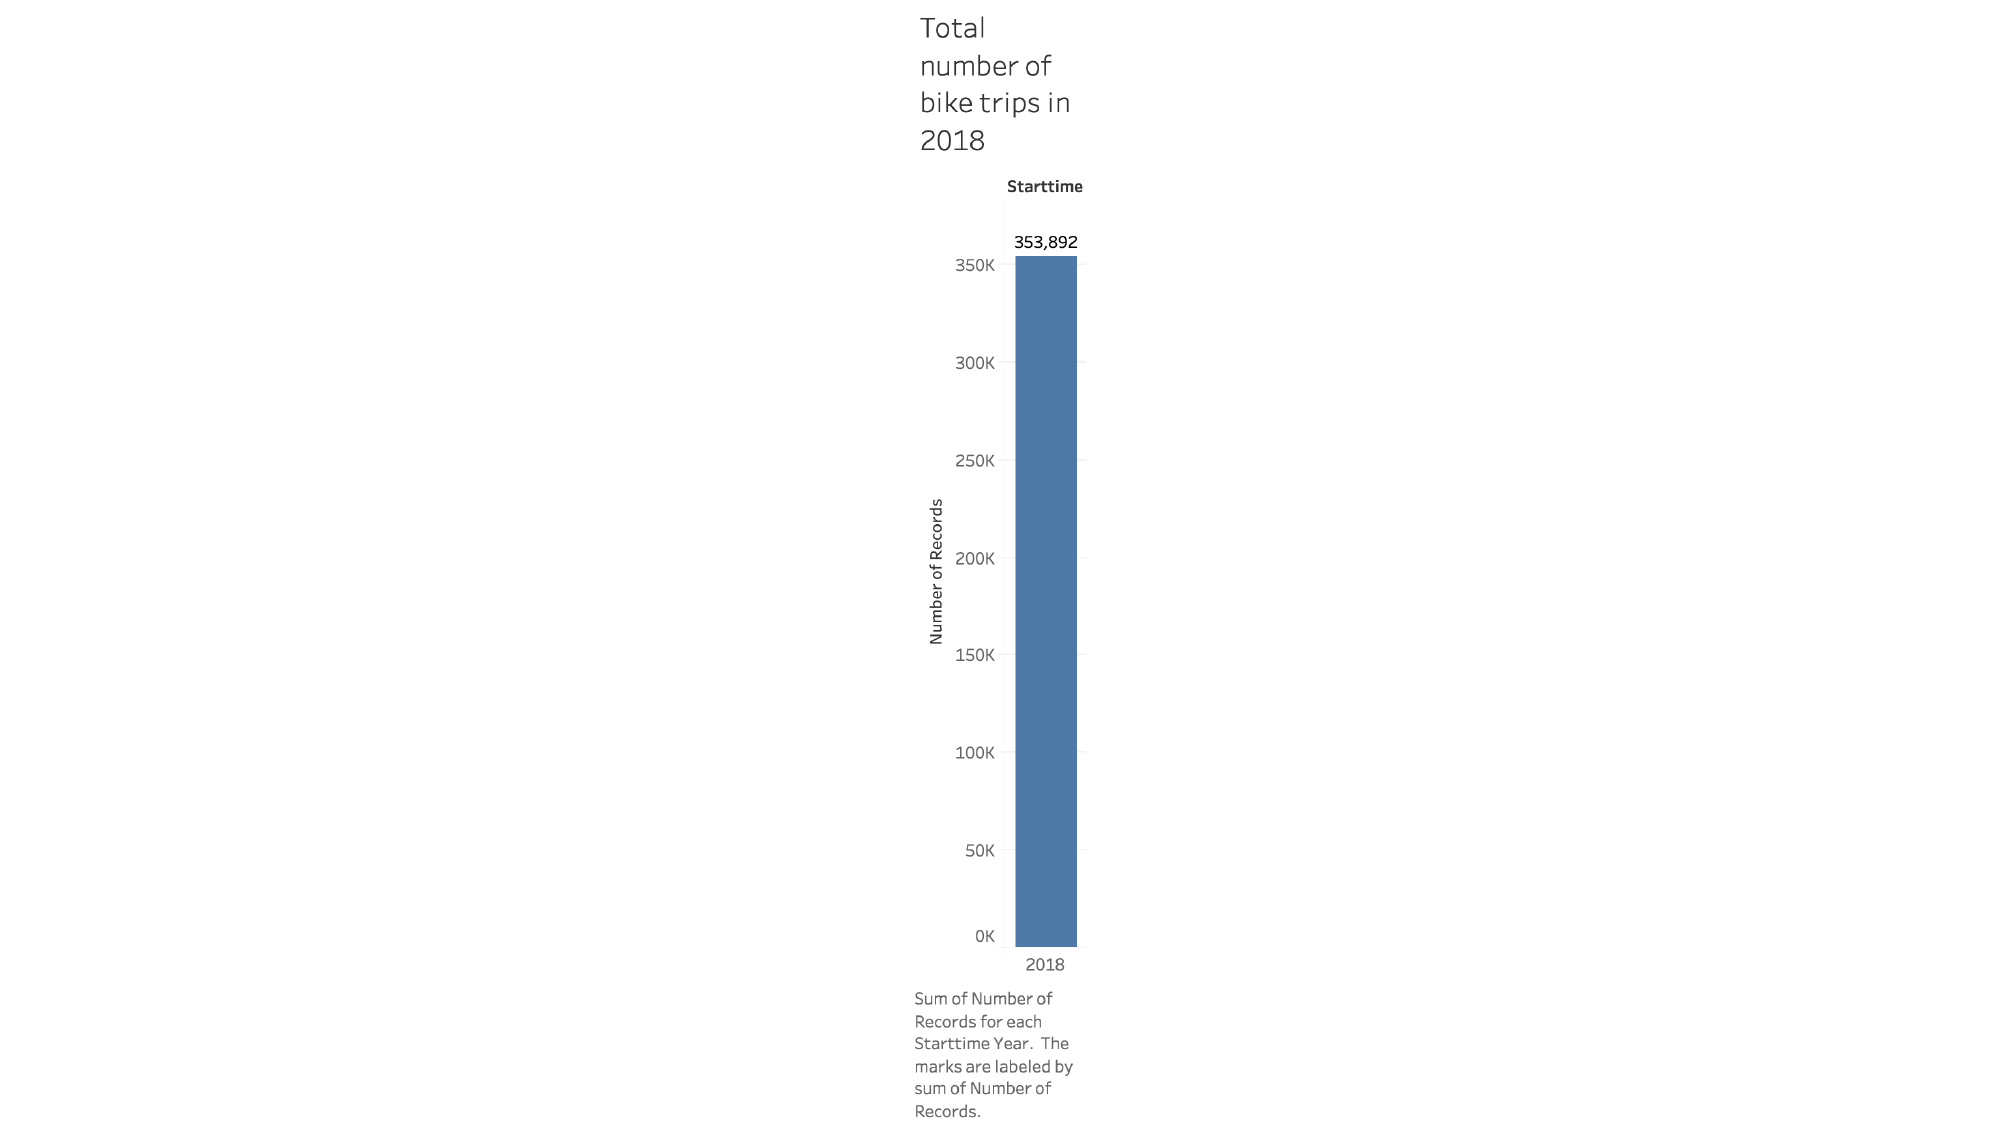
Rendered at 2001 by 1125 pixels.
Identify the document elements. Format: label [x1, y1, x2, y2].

picture [914, 0, 1086, 1125]
